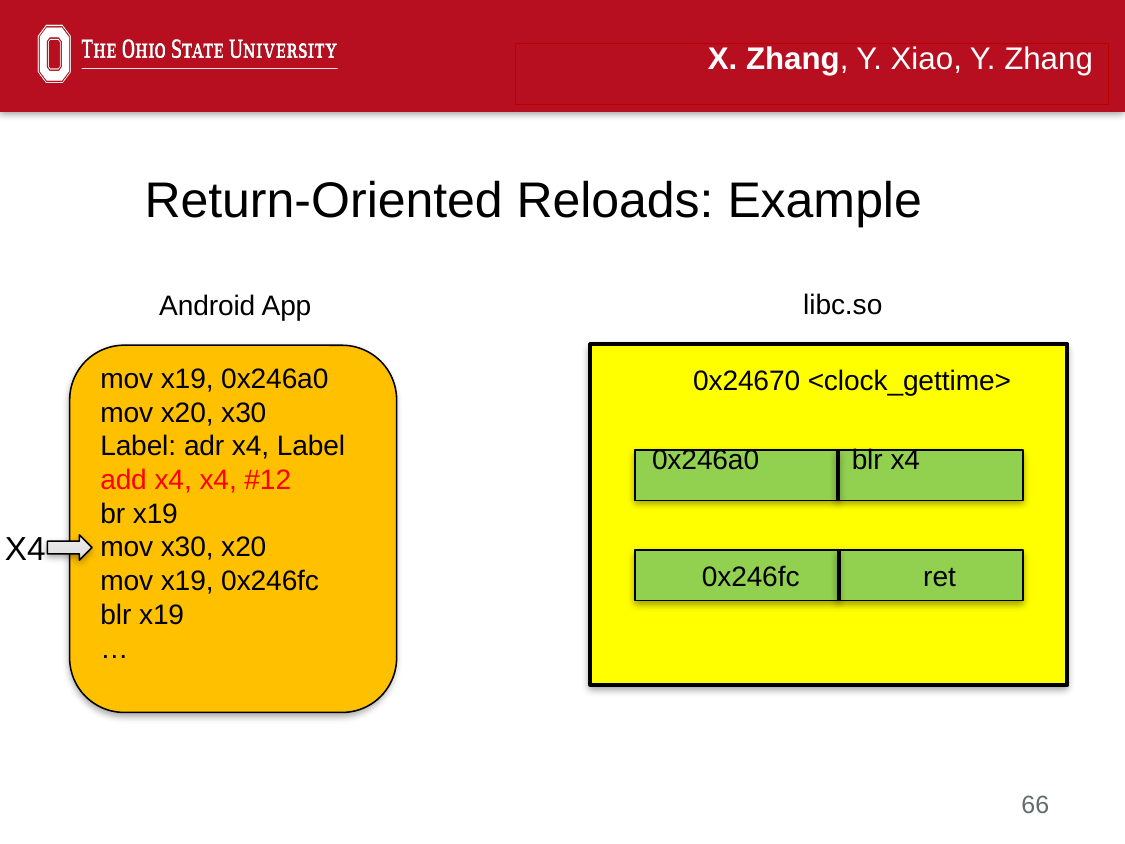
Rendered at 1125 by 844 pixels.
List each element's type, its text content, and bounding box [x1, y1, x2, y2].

text_box 0x246fc ret [634, 549, 837, 601]
text_box [46, 534, 93, 561]
text_box Return-Oriented Reloads: Example [69, 159, 998, 235]
text_box libc.so [750, 279, 936, 328]
picture [37, 24, 338, 83]
list X. Zhang, Y. Xiao, Y. Zhang [515, 43, 1109, 105]
text_box mov x19, 0x246a0 mov x20, x30 Label: adr x4, Label add x4, x4, #12 br x19 mov x30, x20 mov x19, 0x246fc blr x19 … [68, 344, 398, 714]
text_box 0x246a0 blr x4 [634, 449, 836, 501]
text_box 0x246fc ret [840, 549, 1024, 601]
text_box Android App [144, 280, 330, 329]
text_box 0x24670 <clock_gettime> [590, 343, 1068, 685]
text_box 0x246a0 blr x4 [840, 449, 1024, 501]
text_box X4 [0, 519, 61, 575]
